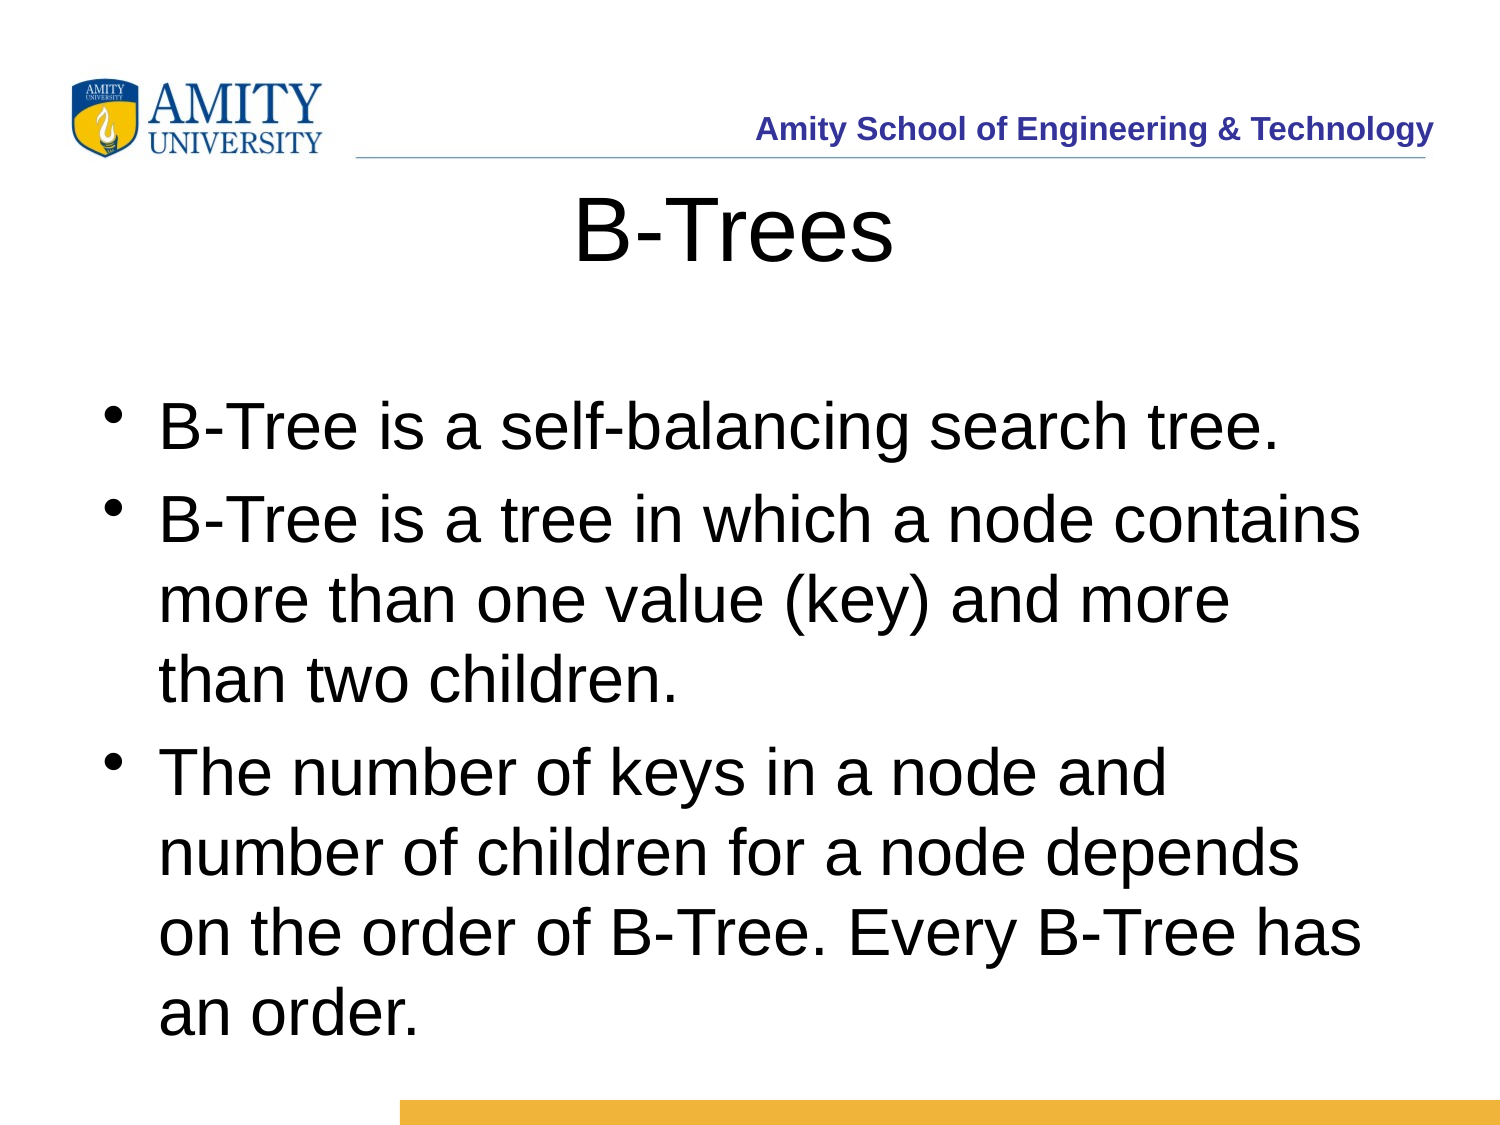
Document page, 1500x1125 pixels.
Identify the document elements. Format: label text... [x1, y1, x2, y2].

list B-Tree is a self-balancing search tree. B-Tree is a tree in which a node contains more than one value (key) and more than two children. The number of keys in a node and number of children for a node depends on the order of B-Tree. Every B-Tree has an order. [87, 375, 1382, 1089]
picture [0, 0, 1500, 188]
title B-Trees [87, 162, 1382, 375]
